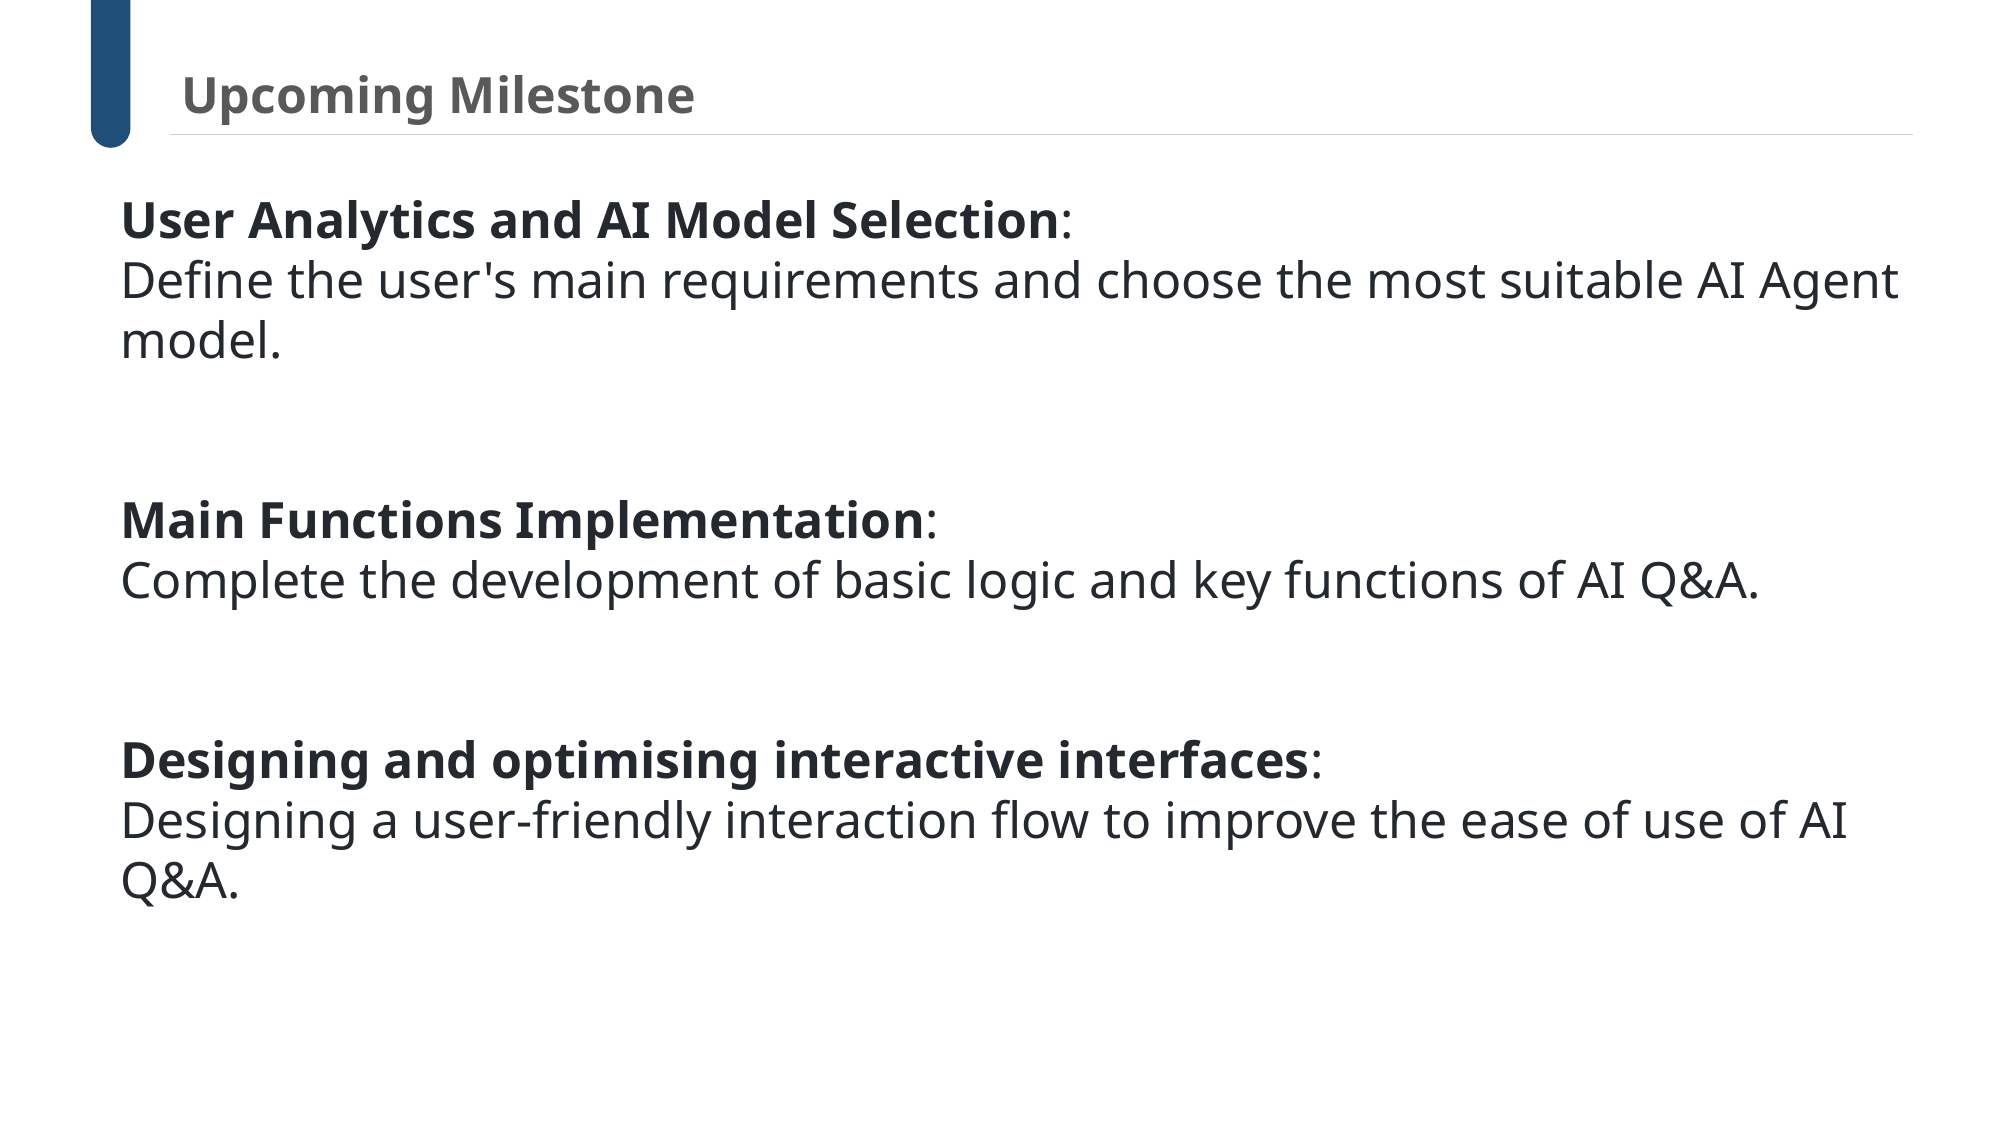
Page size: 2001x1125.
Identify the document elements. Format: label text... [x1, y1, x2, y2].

text_box User Analytics and AI Model Selection: Define the user's main requirements and choose the most suitable AI Agent model. Main Functions Implementation: Complete the development of basic logic and key functions of AI Q&A. Designing and optimising interactive interfaces: Designing a user-friendly interaction flow to improve the ease of use of AI Q&A. [105, 181, 1937, 1034]
text_box Upcoming Milestone [166, 55, 1228, 131]
